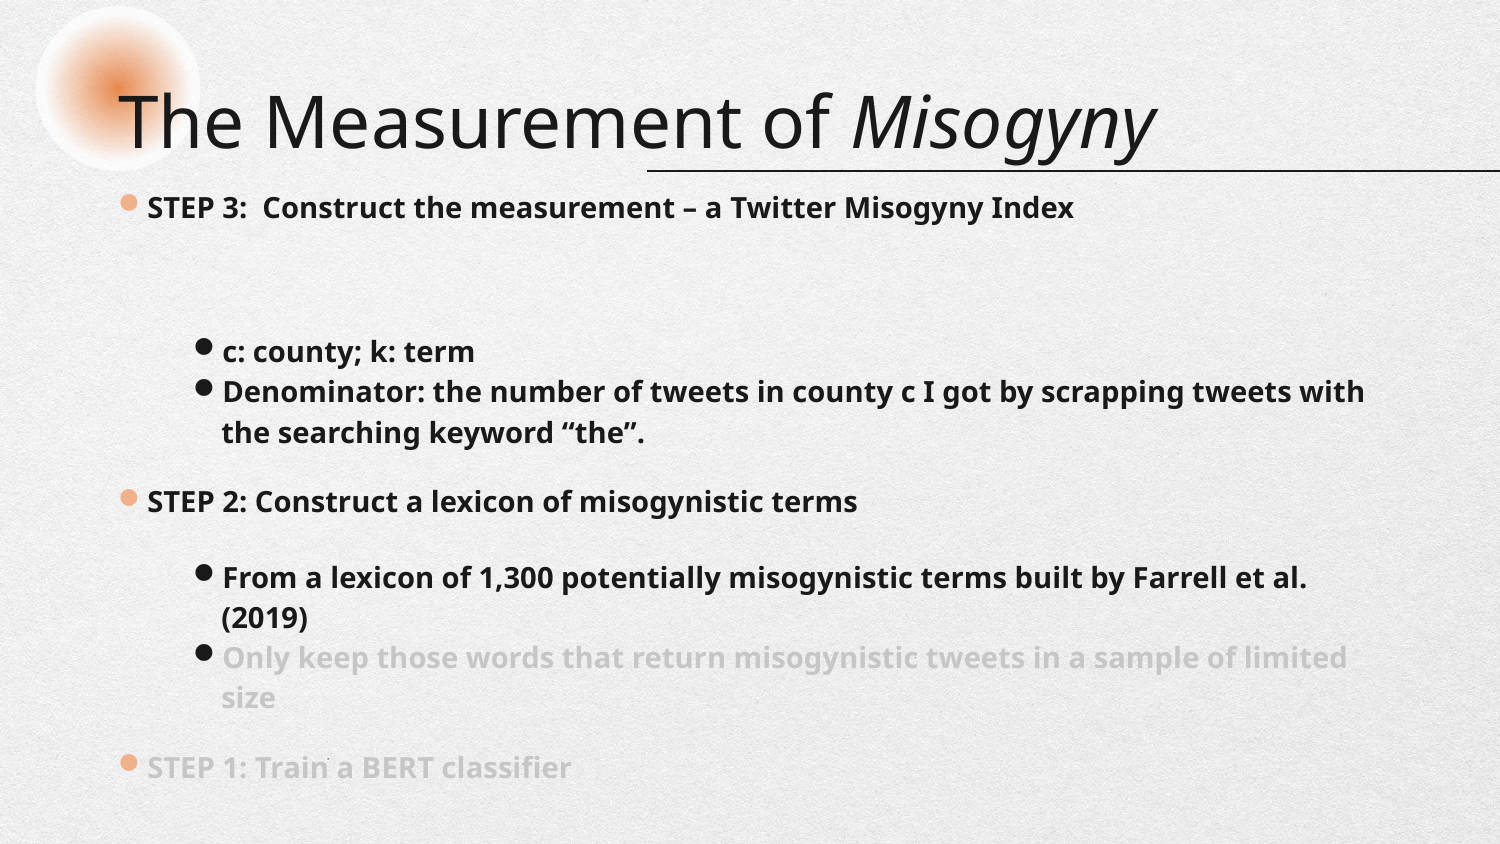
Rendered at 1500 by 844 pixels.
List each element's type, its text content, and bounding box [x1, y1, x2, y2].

picture [0, 0, 1500, 844]
title The Measurement of Misogyny [118, 75, 1382, 166]
